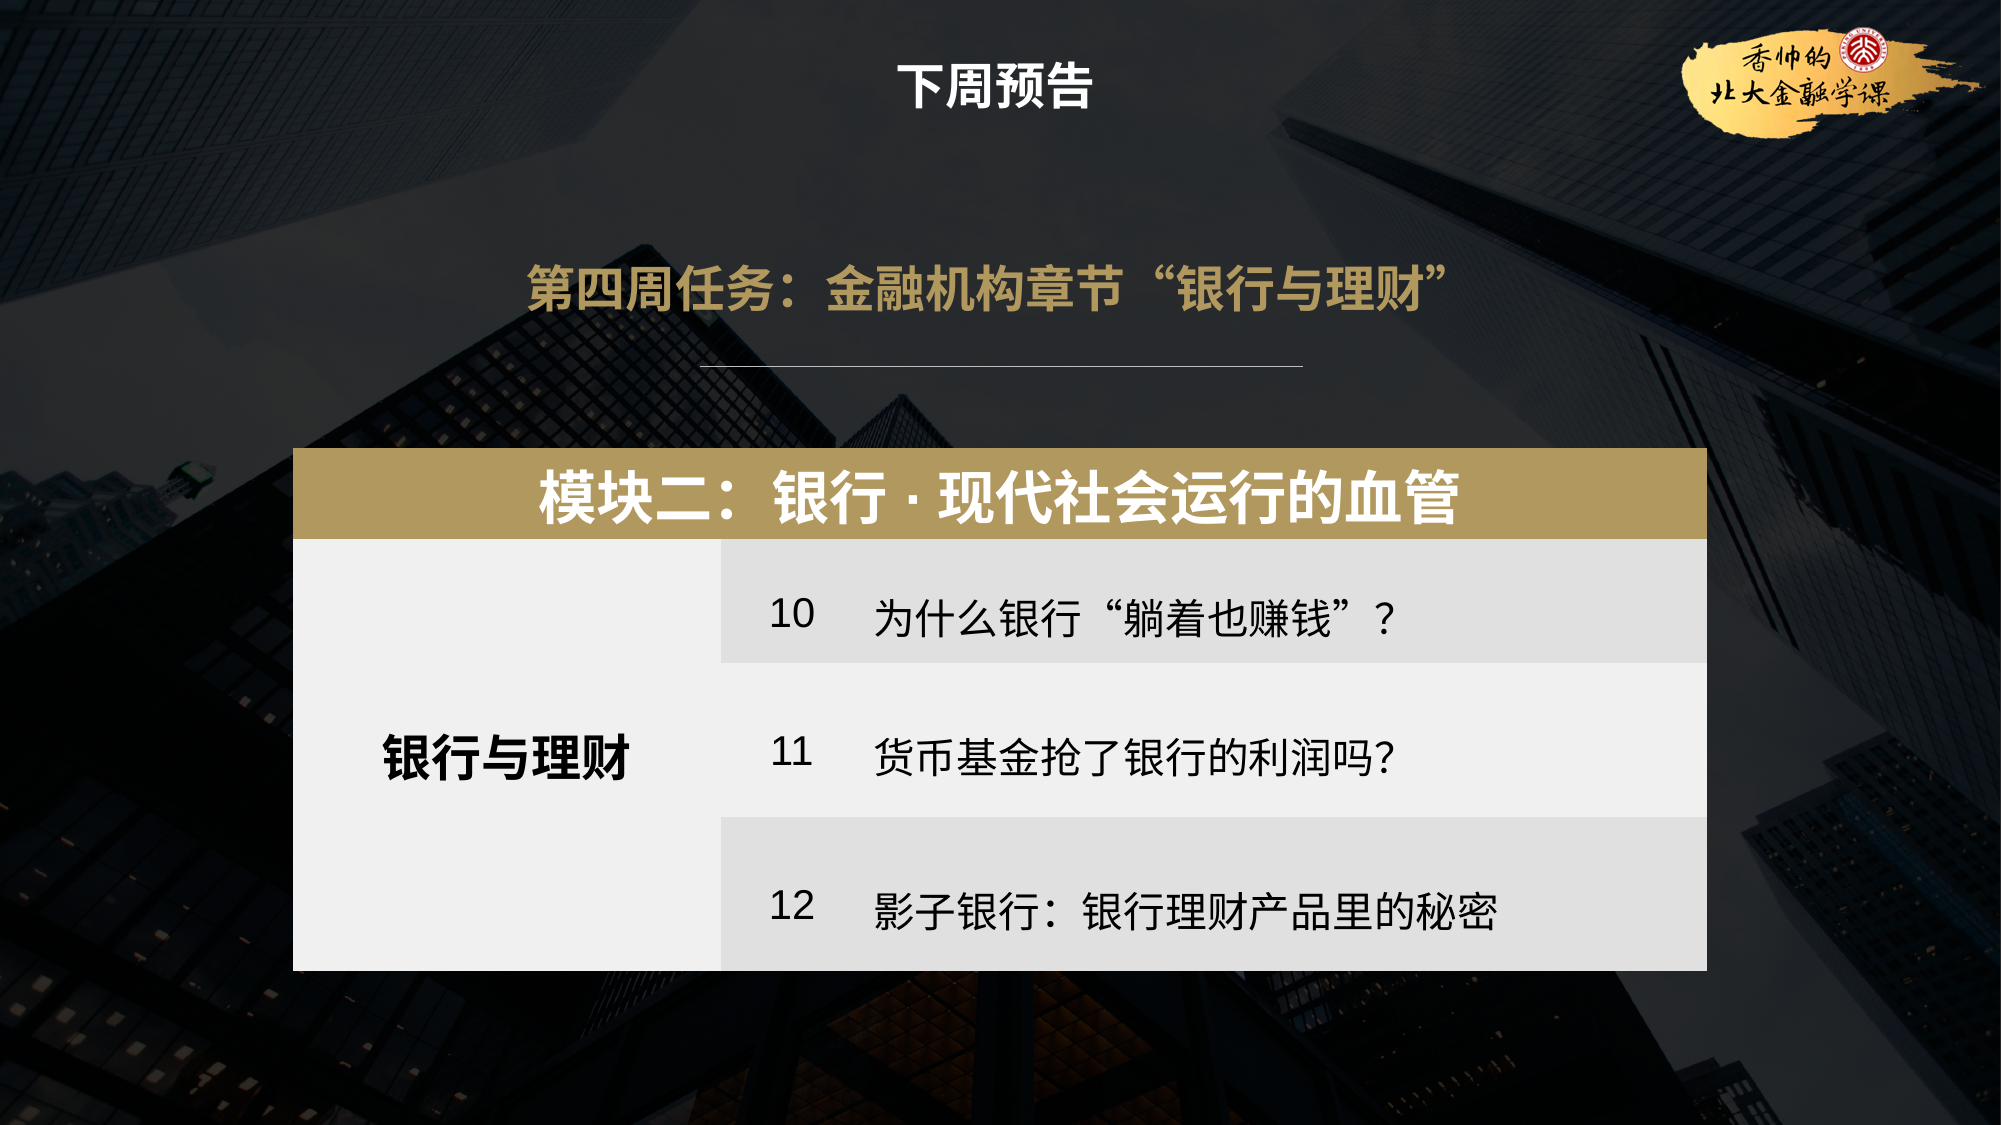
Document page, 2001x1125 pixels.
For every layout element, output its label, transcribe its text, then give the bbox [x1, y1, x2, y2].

text_box 下周预告 [280, 47, 1711, 123]
table_header 模块二：银行·现代社会运行的血管 [293, 448, 1707, 539]
table_cell 货币基金抢了银行的利润吗？ [863, 663, 1707, 817]
table_cell 10 [721, 539, 863, 663]
table_cell 银行与理财 [293, 539, 721, 971]
table_cell 12 [721, 817, 863, 971]
table_cell 11 [721, 663, 863, 817]
table_cell 为什么银行“躺着也赚钱”？ [863, 539, 1707, 663]
text_box 第四周任务：金融机构章节“银行与理财” [0, 250, 2000, 385]
table_cell 影子银行：银行理财产品里的秘密 [863, 817, 1707, 971]
picture [1666, 4, 1986, 146]
